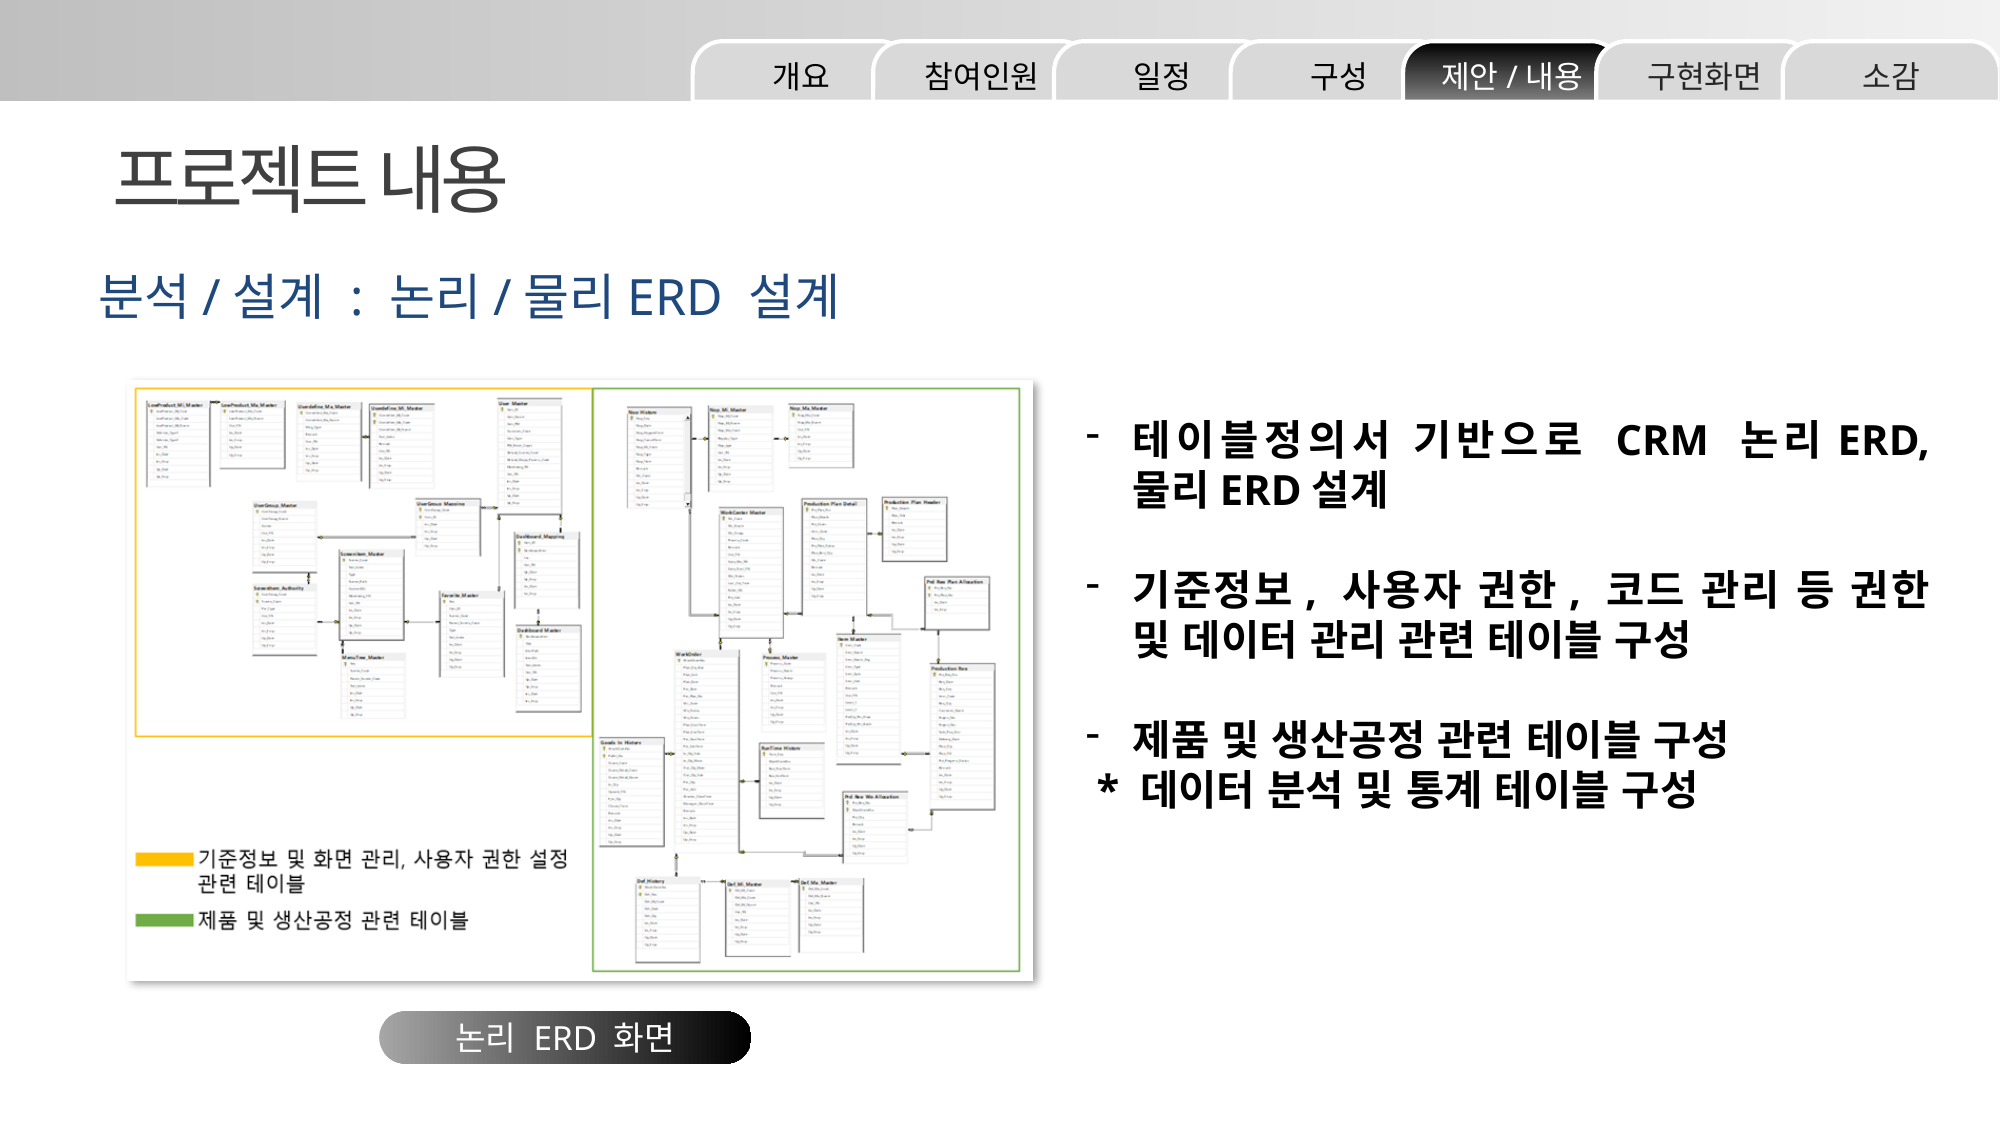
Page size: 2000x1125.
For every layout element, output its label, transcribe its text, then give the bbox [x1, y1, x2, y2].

text_box [1382, 0, 2000, 57]
text_box 분석/설계 : 논리/물리ERD 설계 [83, 270, 1310, 321]
text_box [0, 0, 1310, 103]
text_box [1315, 0, 1377, 380]
text_box 프로젝트 내용 [97, 125, 525, 231]
picture [128, 383, 1024, 977]
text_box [128, 380, 1945, 1065]
